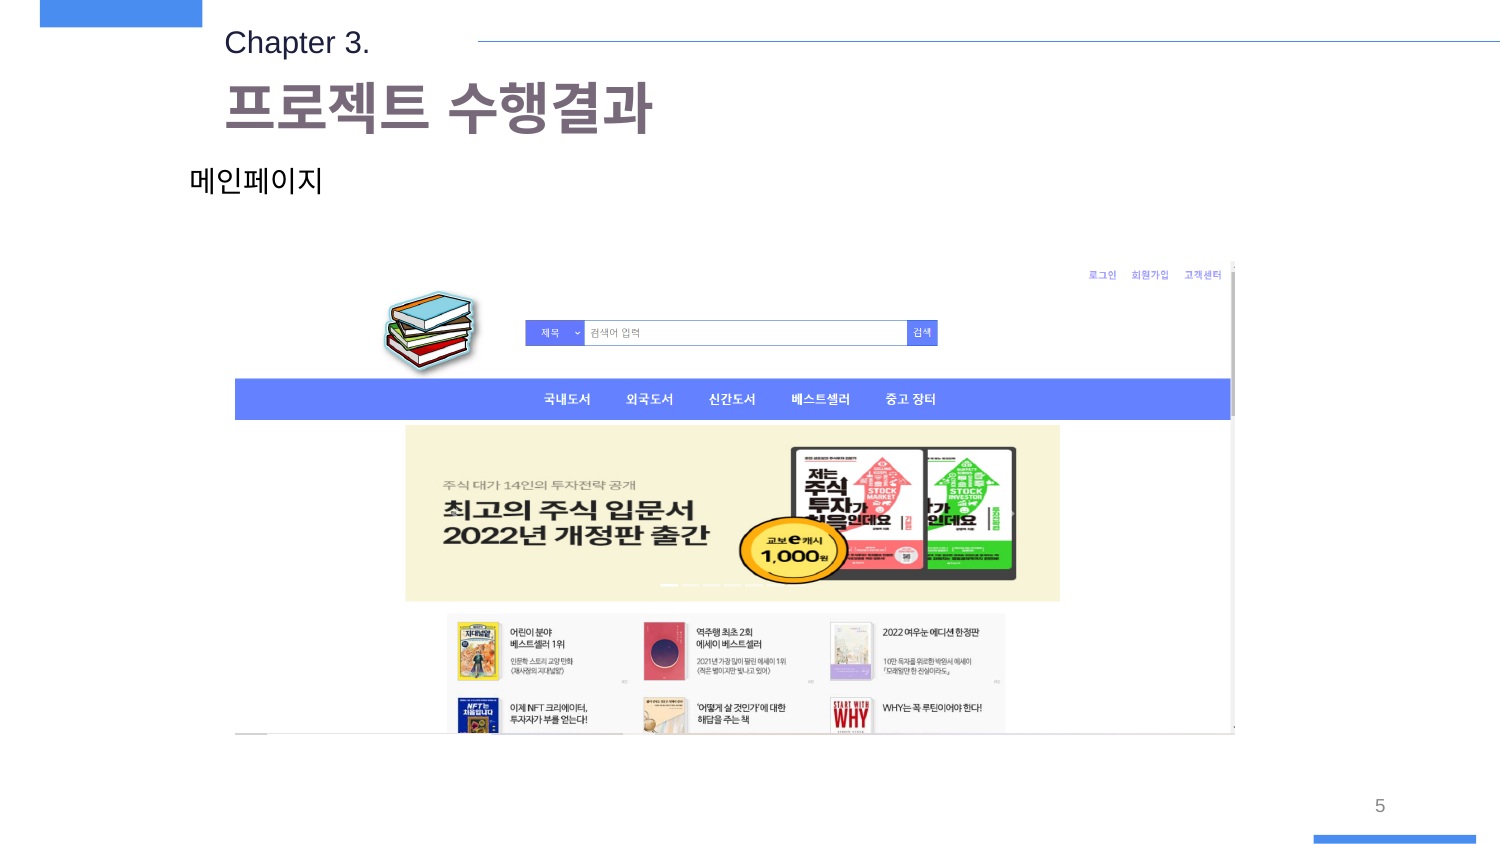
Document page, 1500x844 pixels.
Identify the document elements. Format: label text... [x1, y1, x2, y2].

text_box 메인페이지 [99, 148, 592, 213]
slide_number 5 [1059, 782, 1397, 827]
text_box 프로젝트 수행결과 [213, 67, 792, 146]
picture [235, 260, 1235, 735]
text_box Chapter 3. [213, 16, 478, 66]
text_box [39, 0, 203, 28]
text_box [1313, 834, 1477, 844]
